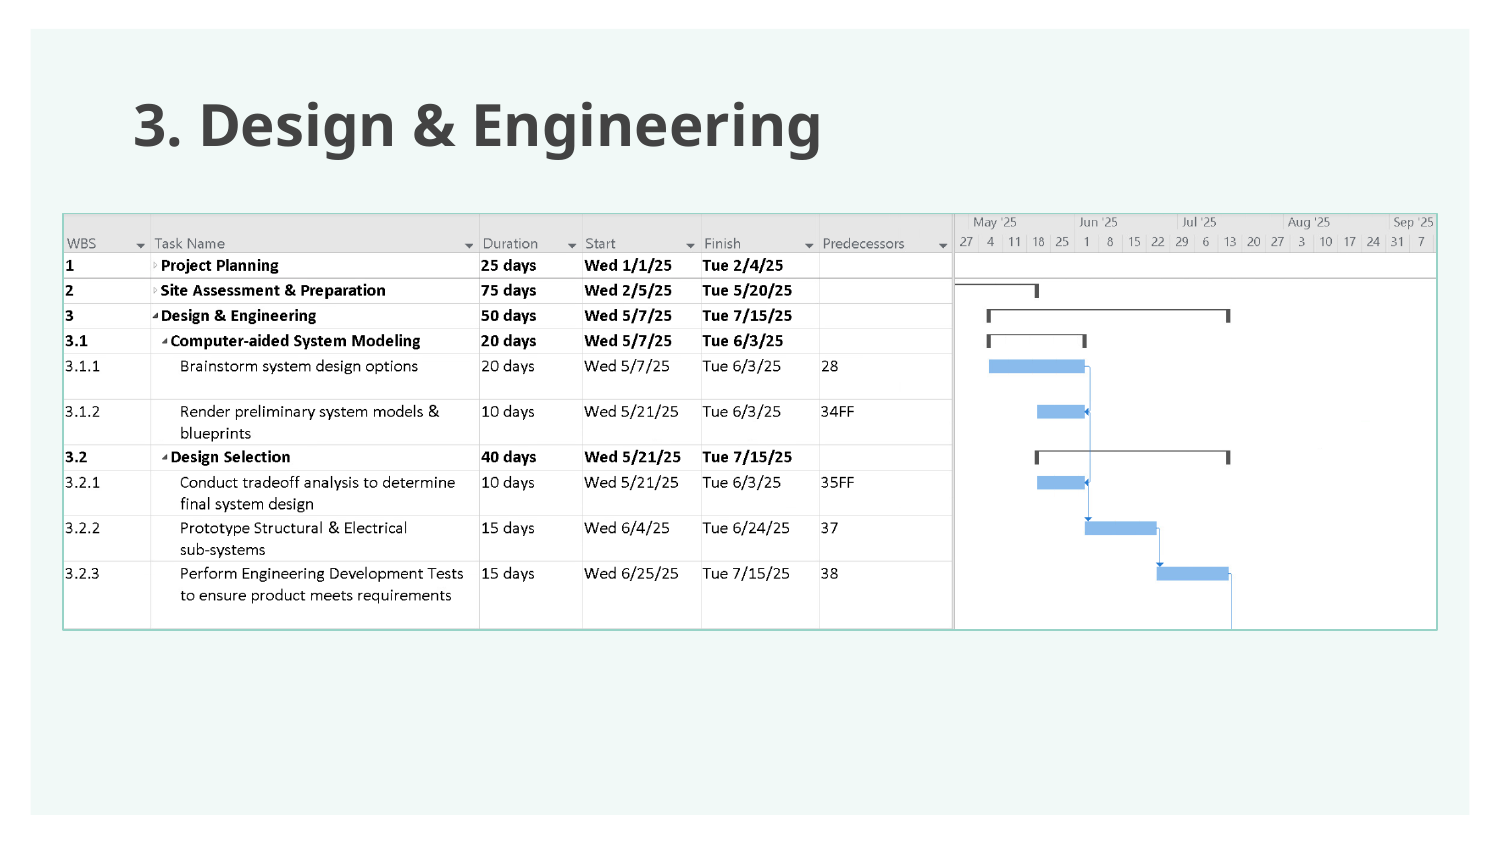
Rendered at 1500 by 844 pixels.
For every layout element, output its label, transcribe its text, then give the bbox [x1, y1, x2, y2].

picture [63, 214, 1437, 630]
title 3. Design & Engineering [118, 72, 1382, 167]
